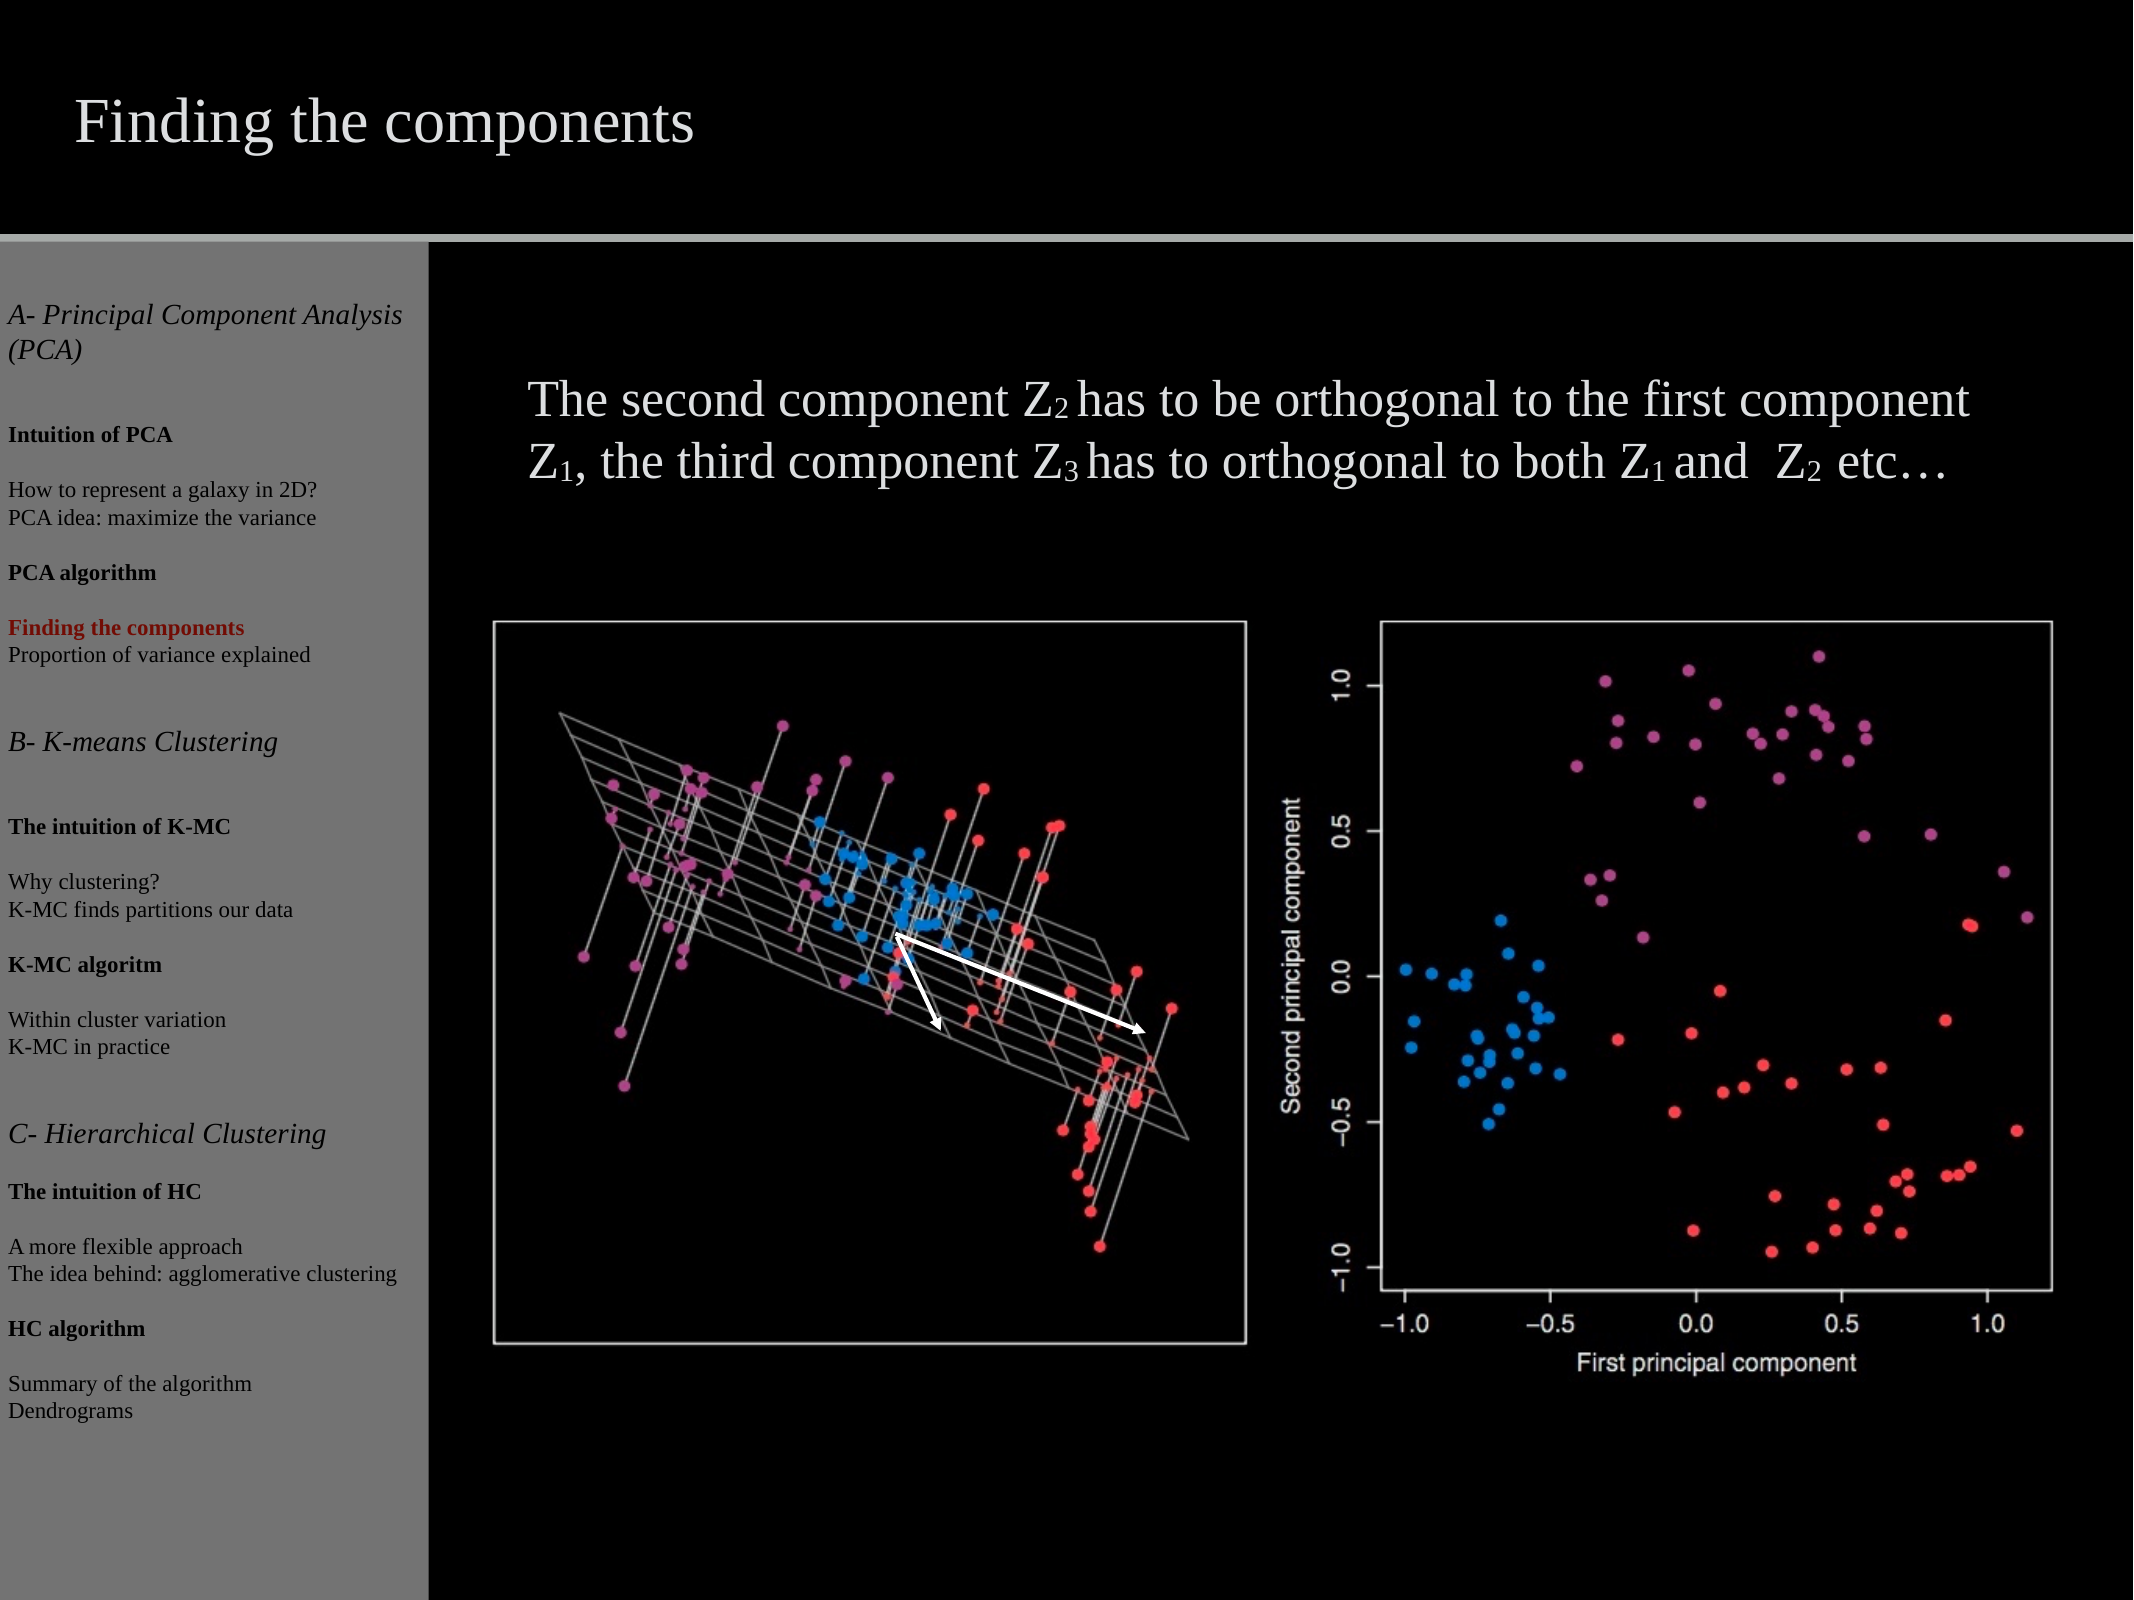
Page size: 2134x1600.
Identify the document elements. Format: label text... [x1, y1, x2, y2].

text_box Finding the components [0, 0, 2134, 239]
picture [479, 610, 2097, 1395]
text_box The second component Z2 has to be orthogonal to the first component Z1, the third component Z3 has to orthogonal to both Z1 and Z2 etc… [518, 355, 1980, 498]
title A- Principal Component Analysis (PCA) Intuition of PCA How to represent a galaxy in 2D? PCA idea: maximize the variance PCA algorithm Finding the components Proportion of variance explained B- K-means Clustering The intuition of K-MC Why clustering? K-MC finds partitions our data K-MC algoritm Within cluster variation K-MC in practice C- Hierarchical Clustering The intuition of HC A more flexible approach The idea behind: agglomerative clustering HC algorithm Summary of the algorithm Dendrograms [0, 241, 430, 1600]
